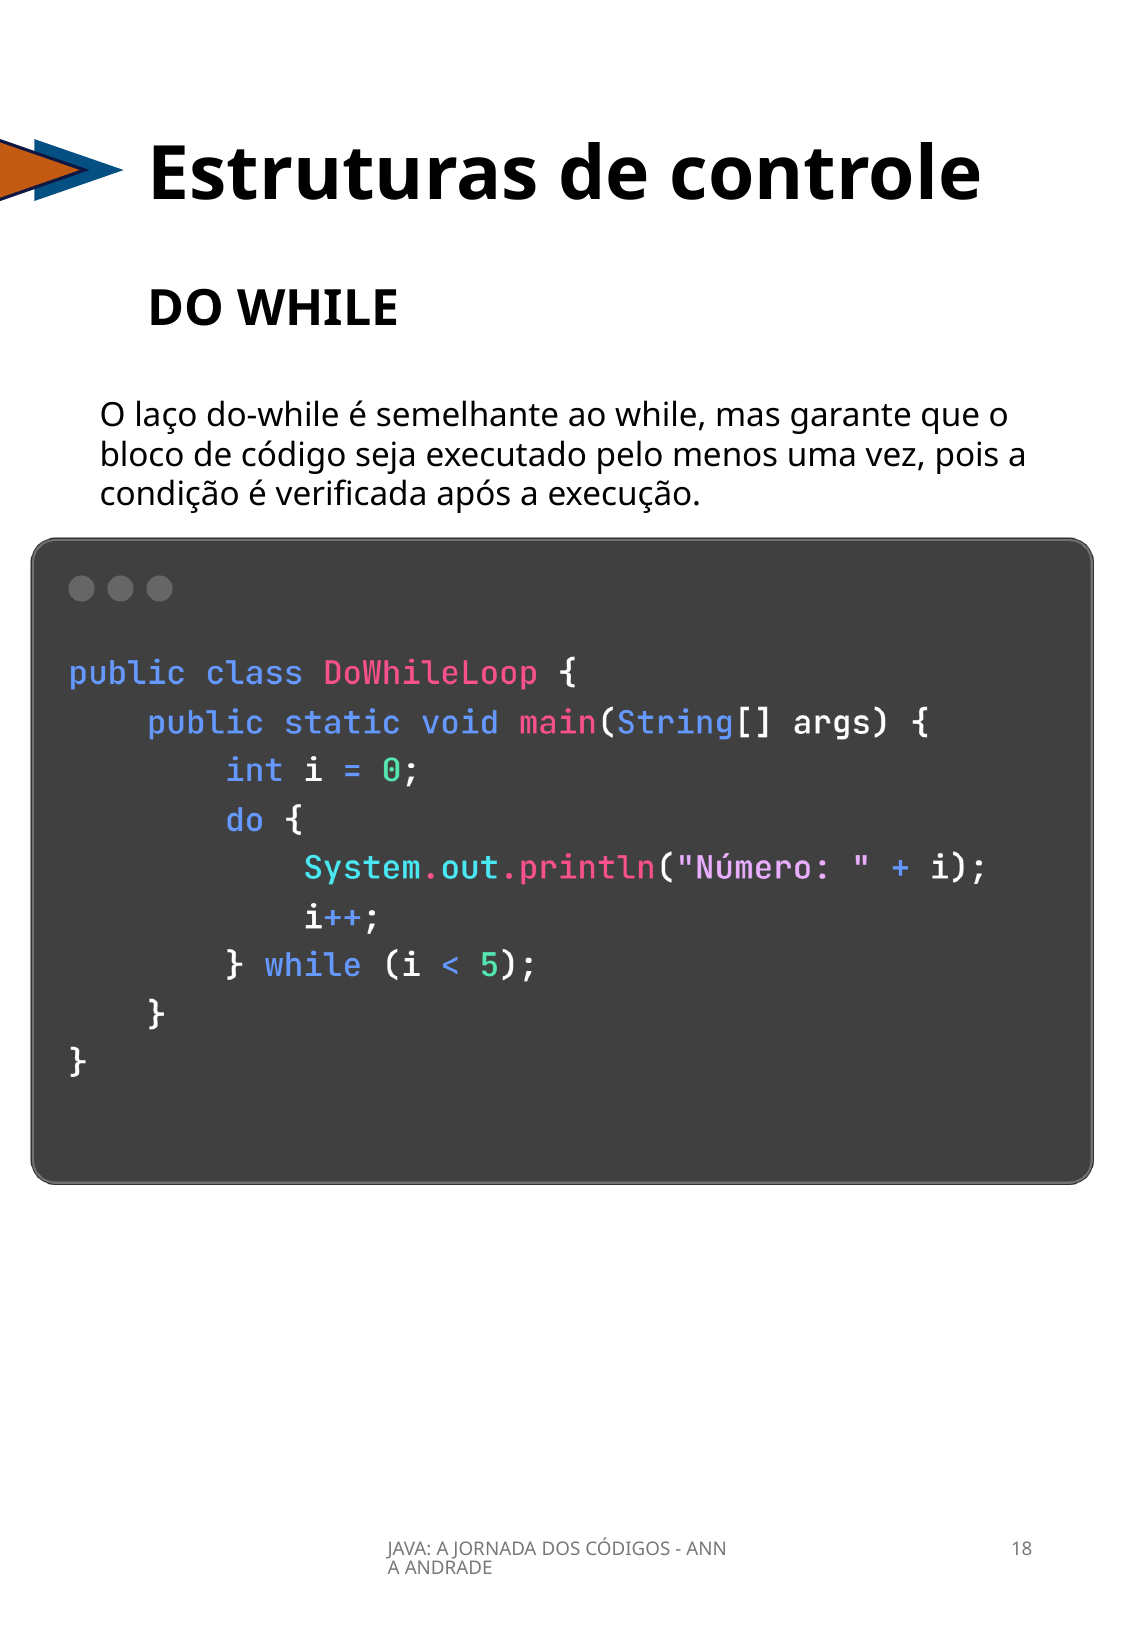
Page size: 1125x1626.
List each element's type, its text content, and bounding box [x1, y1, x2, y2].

picture [0, 505, 1125, 1217]
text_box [0, 138, 125, 202]
footer JAVA: A JORNADA DOS CÓDIGOS - ANNA ANDRADE [372, 1506, 753, 1593]
slide_number 18 [794, 1506, 1048, 1593]
text_box DO WHILE [132, 268, 1125, 343]
text_box O laço do-while é semelhante ao while, mas garante que o bloco de código seja executado pelo menos uma vez, pois a condição é verificada após a execução. [84, 385, 1077, 505]
text_box Estruturas de controle [132, 116, 1125, 222]
